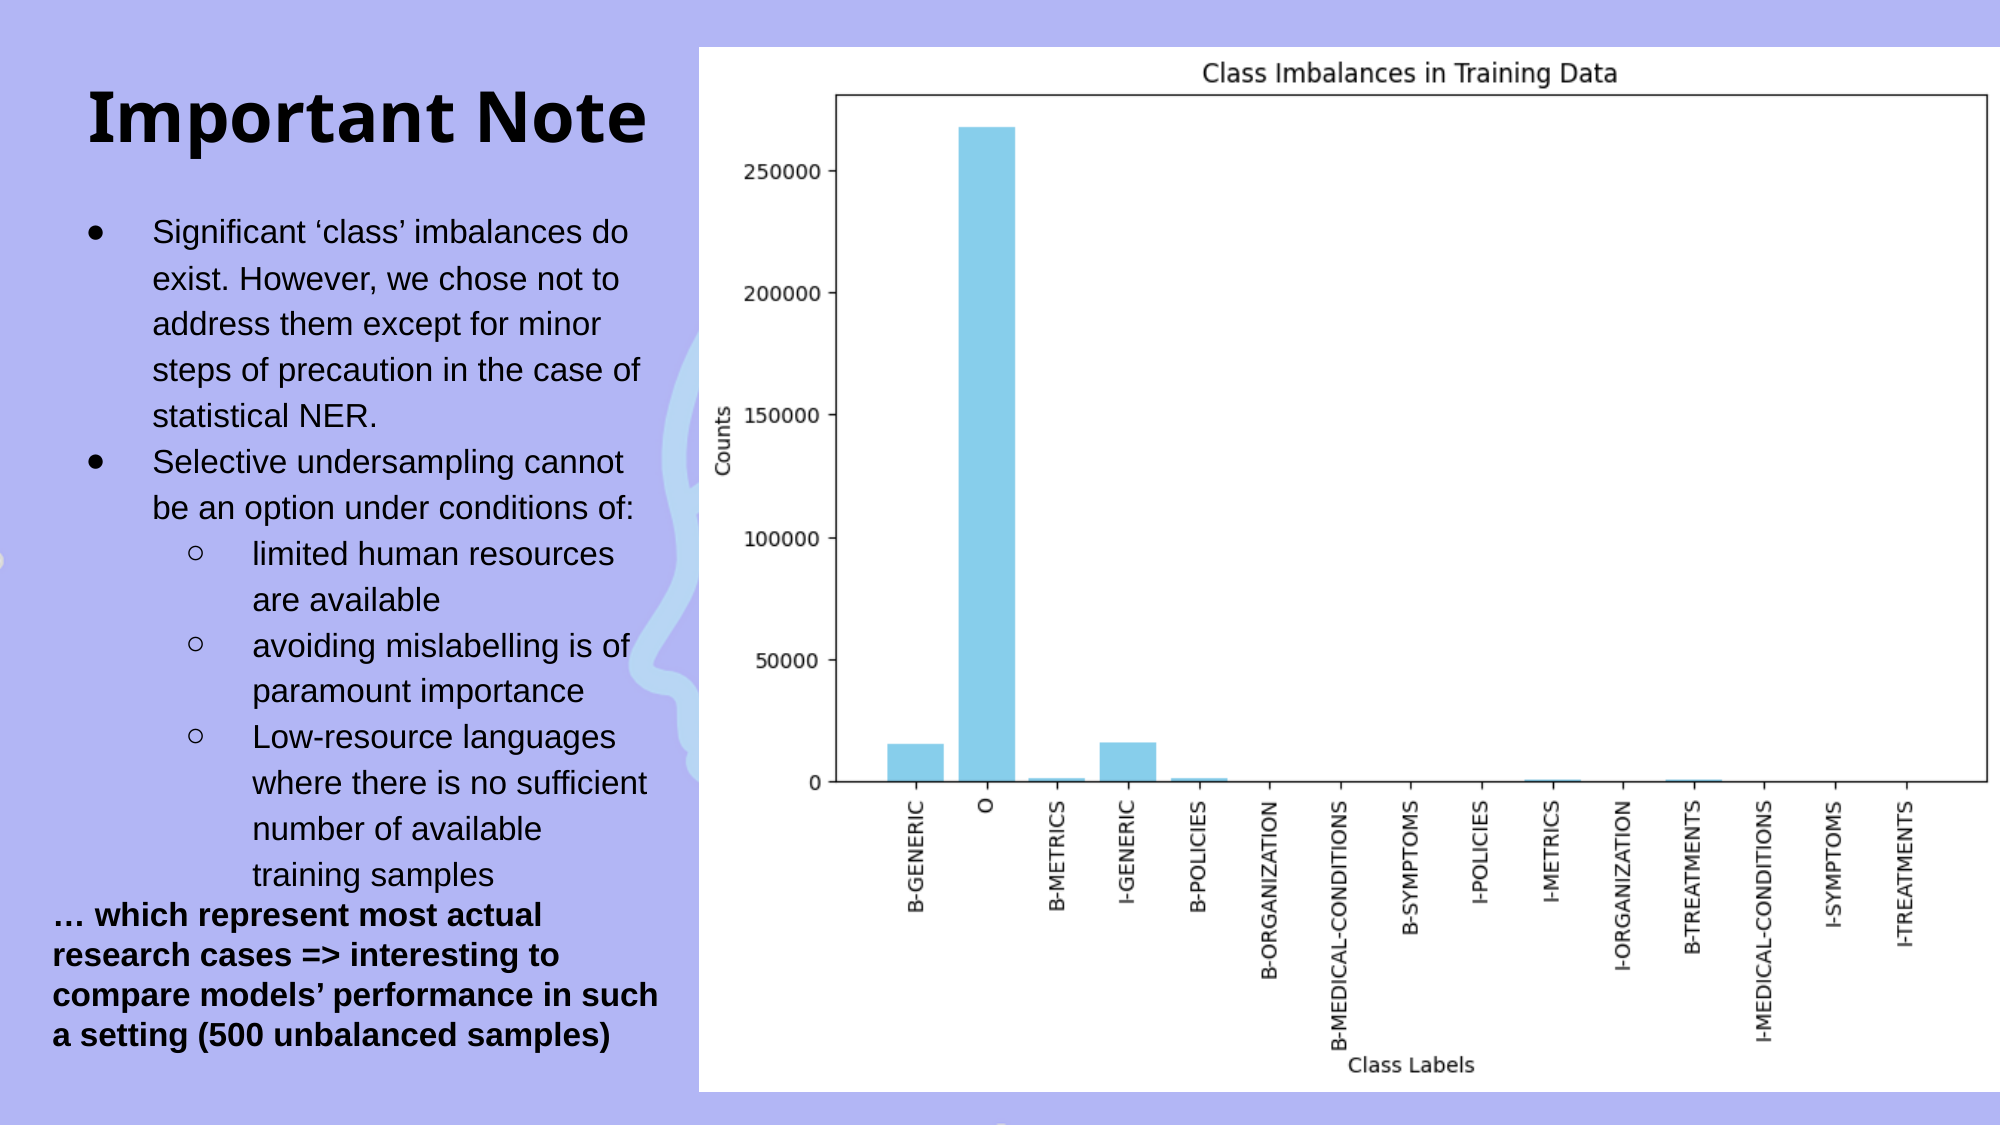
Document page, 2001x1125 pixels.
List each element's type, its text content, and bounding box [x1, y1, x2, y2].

picture [699, 47, 2000, 1092]
title Important Note [68, 52, 695, 178]
text_box Significant ‘class’ imbalances do exist. However, we chose not to address them except for minor steps of precaution in the case of statistical NER. Selective undersampling cannot be an option under conditions of: limited human resources are available avoiding mislabelling is of paramount importance Low-resource languages where there is no sufficient number of available training samples … which represent most actual research cases => interesting to compare models’ performance in such a setting (500 unbalanced samples) [32, 184, 681, 647]
